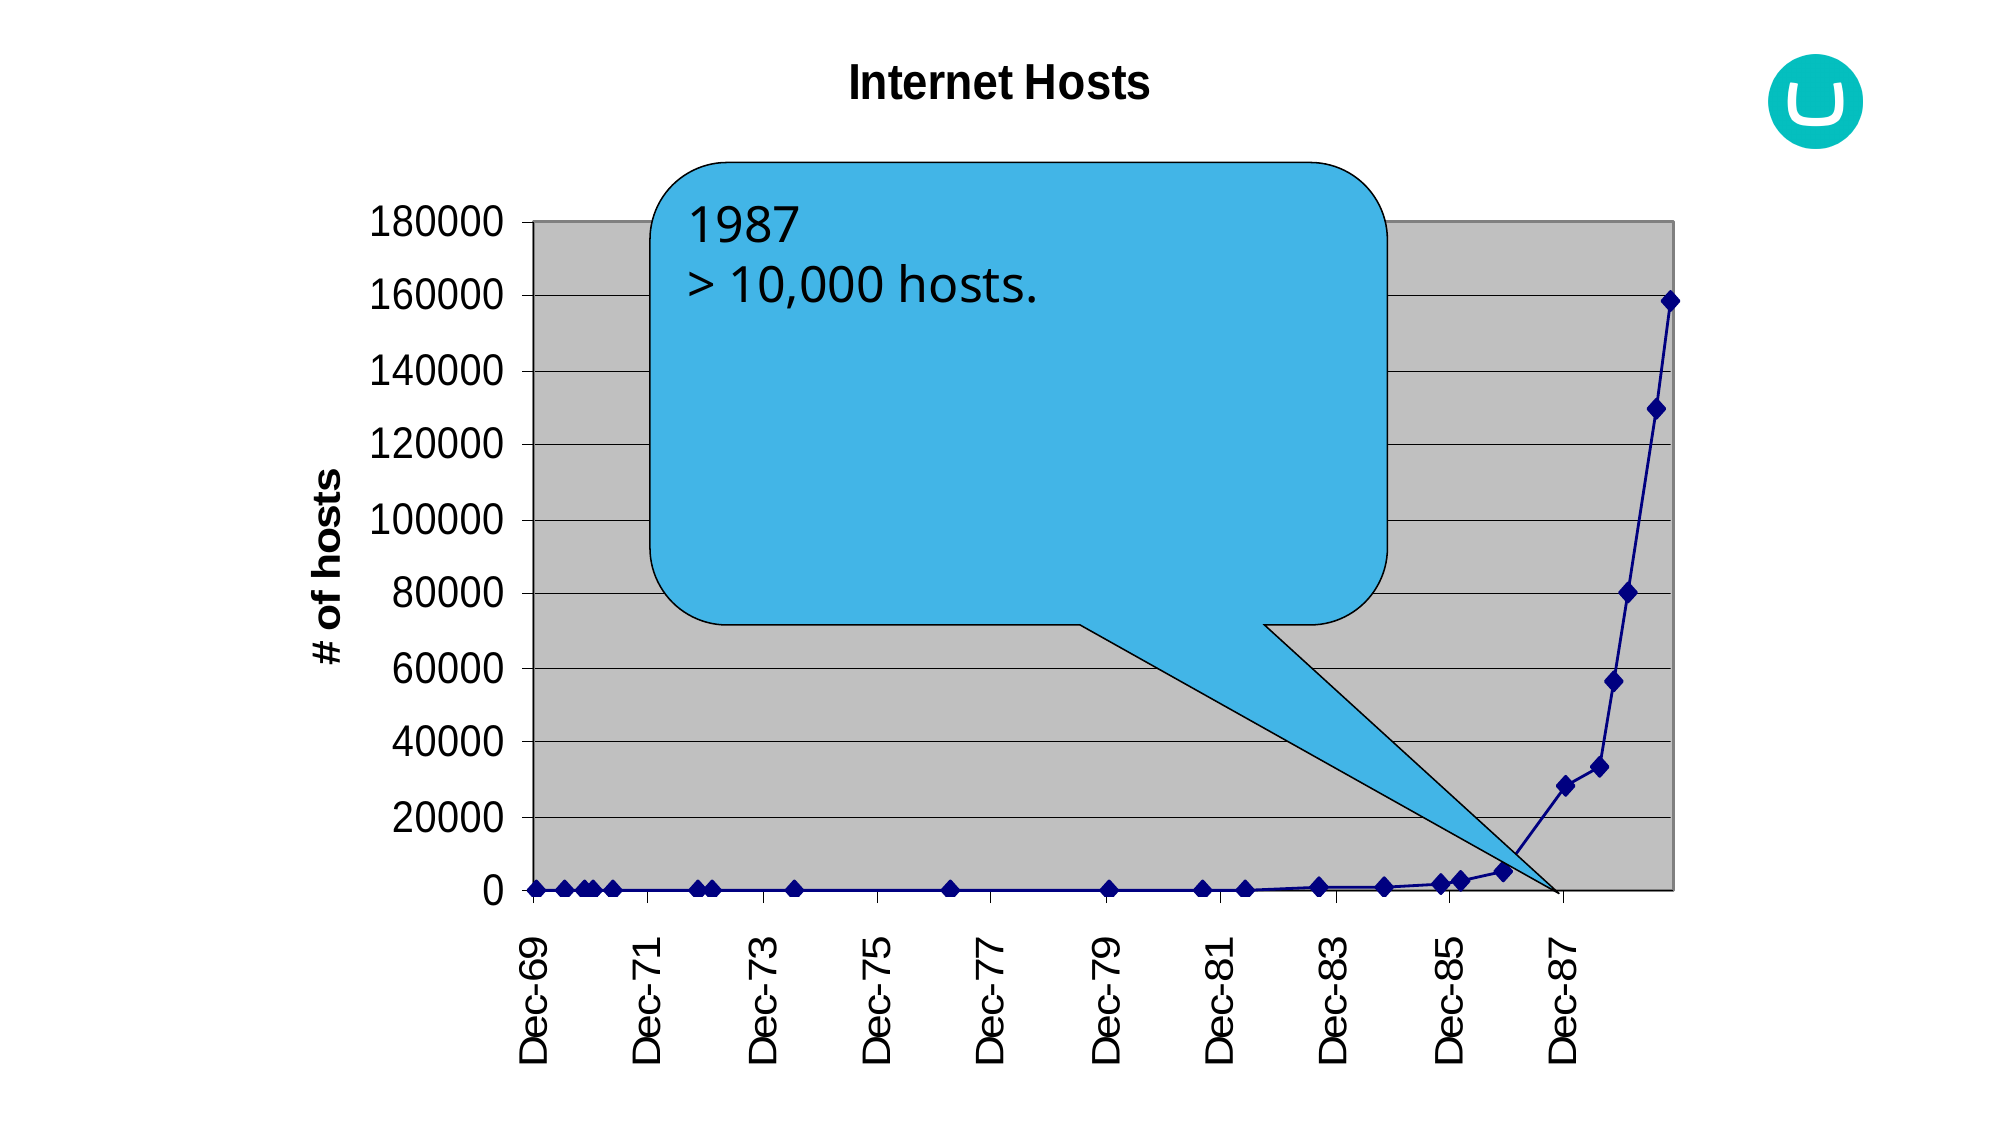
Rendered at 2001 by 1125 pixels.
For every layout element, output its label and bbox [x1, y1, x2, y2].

picture [1768, 54, 1863, 149]
text_box [249, 0, 1750, 1125]
